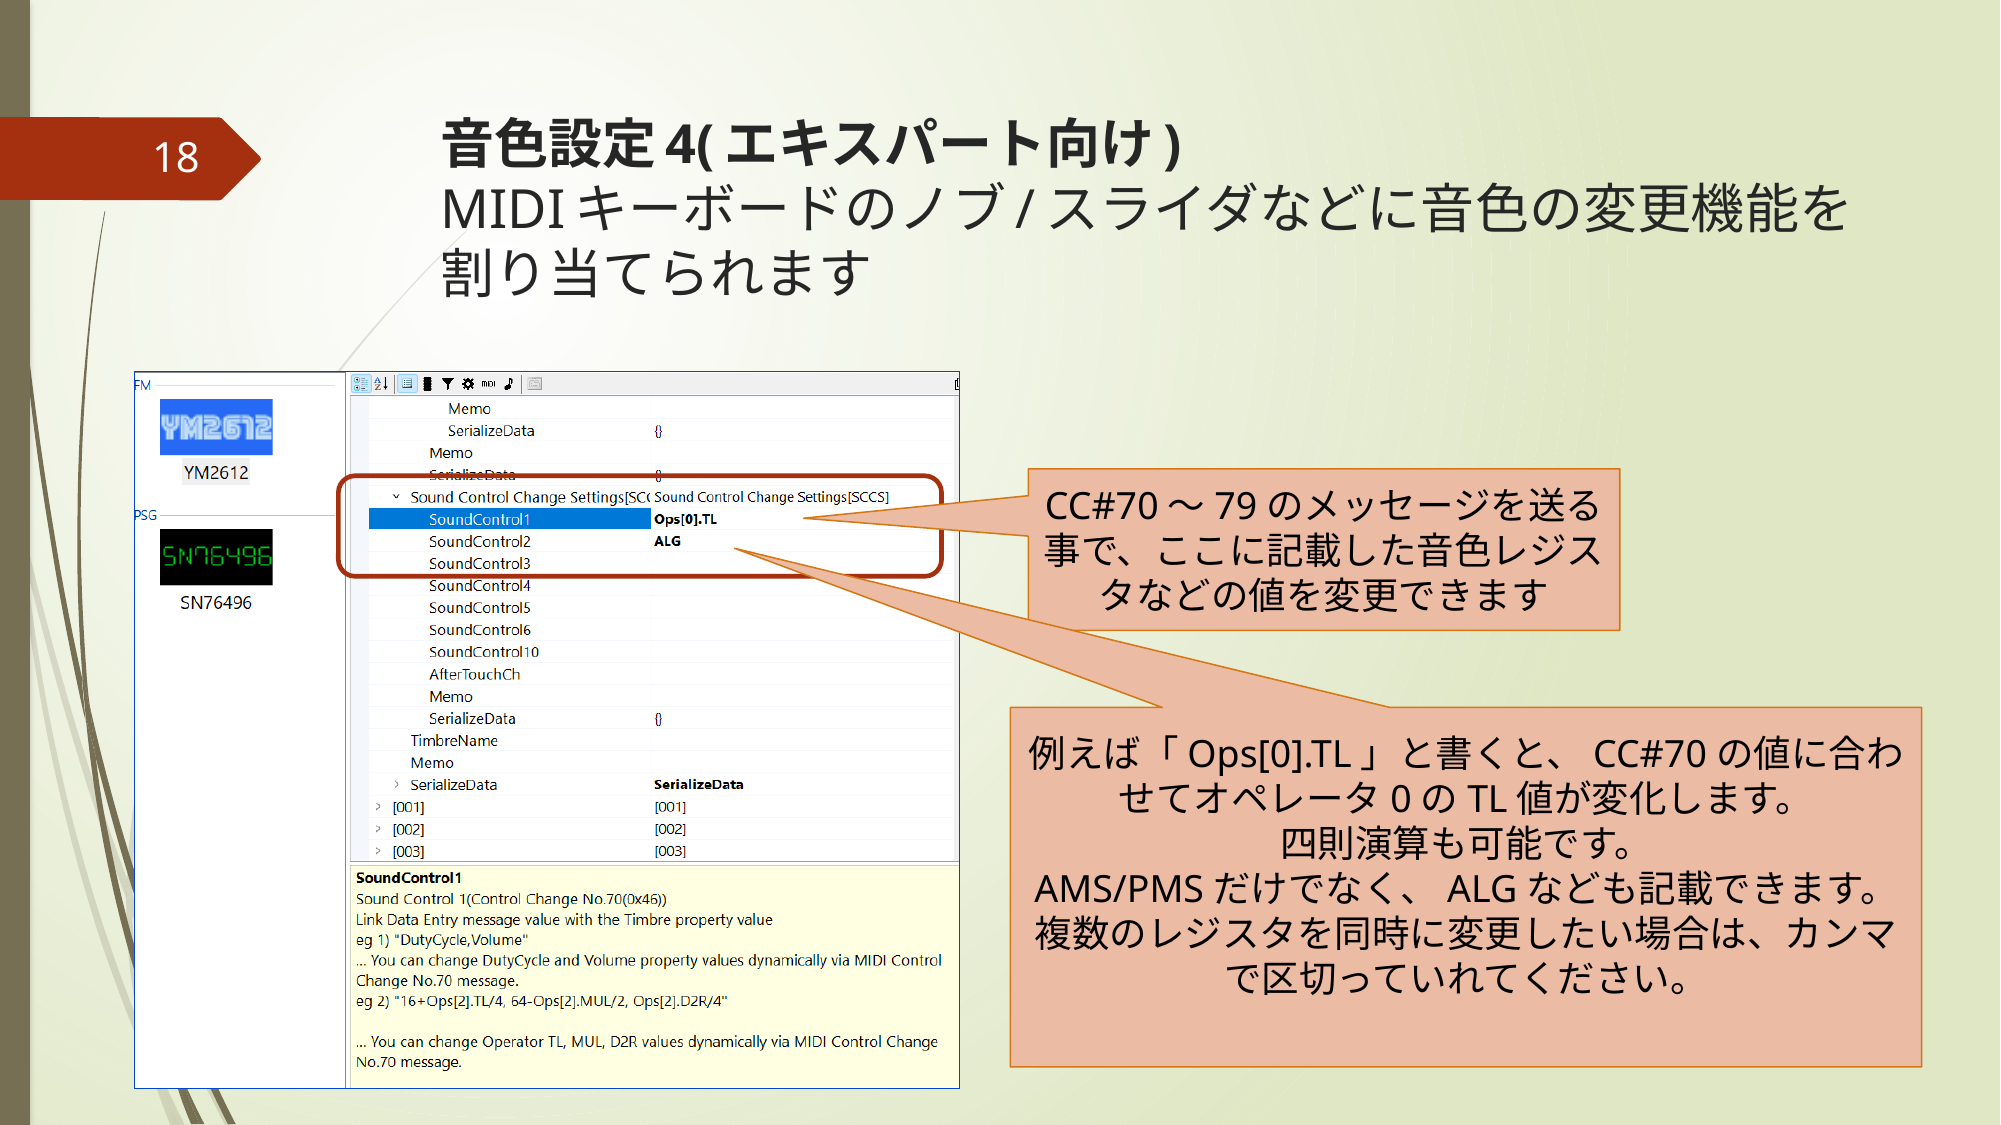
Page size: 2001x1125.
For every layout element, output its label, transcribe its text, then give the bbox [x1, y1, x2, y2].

text_box 例えば「Ops[0].TL」と書くと、CC#70の値に合わせてオペレータ0のTL値が変化します。 四則演算も可能です。 AMS/PMSだけでなく、ALGなども記載できます。 複数のレジスタを同時に変更したい場合は、カンマで区切っていれてください。 [965, 603, 1923, 1068]
picture [134, 371, 960, 1089]
text_box CC#70～79のメッセージを送る事で、ここに記載した音色レジスタなどの値を変更できます [965, 468, 1621, 632]
slide_number 18 [87, 129, 216, 190]
title 音色設定4(エキスパート向け) MIDIキーボードのノブ/スライダなどに音色の変更機能を割り当てられます [425, 102, 1888, 313]
